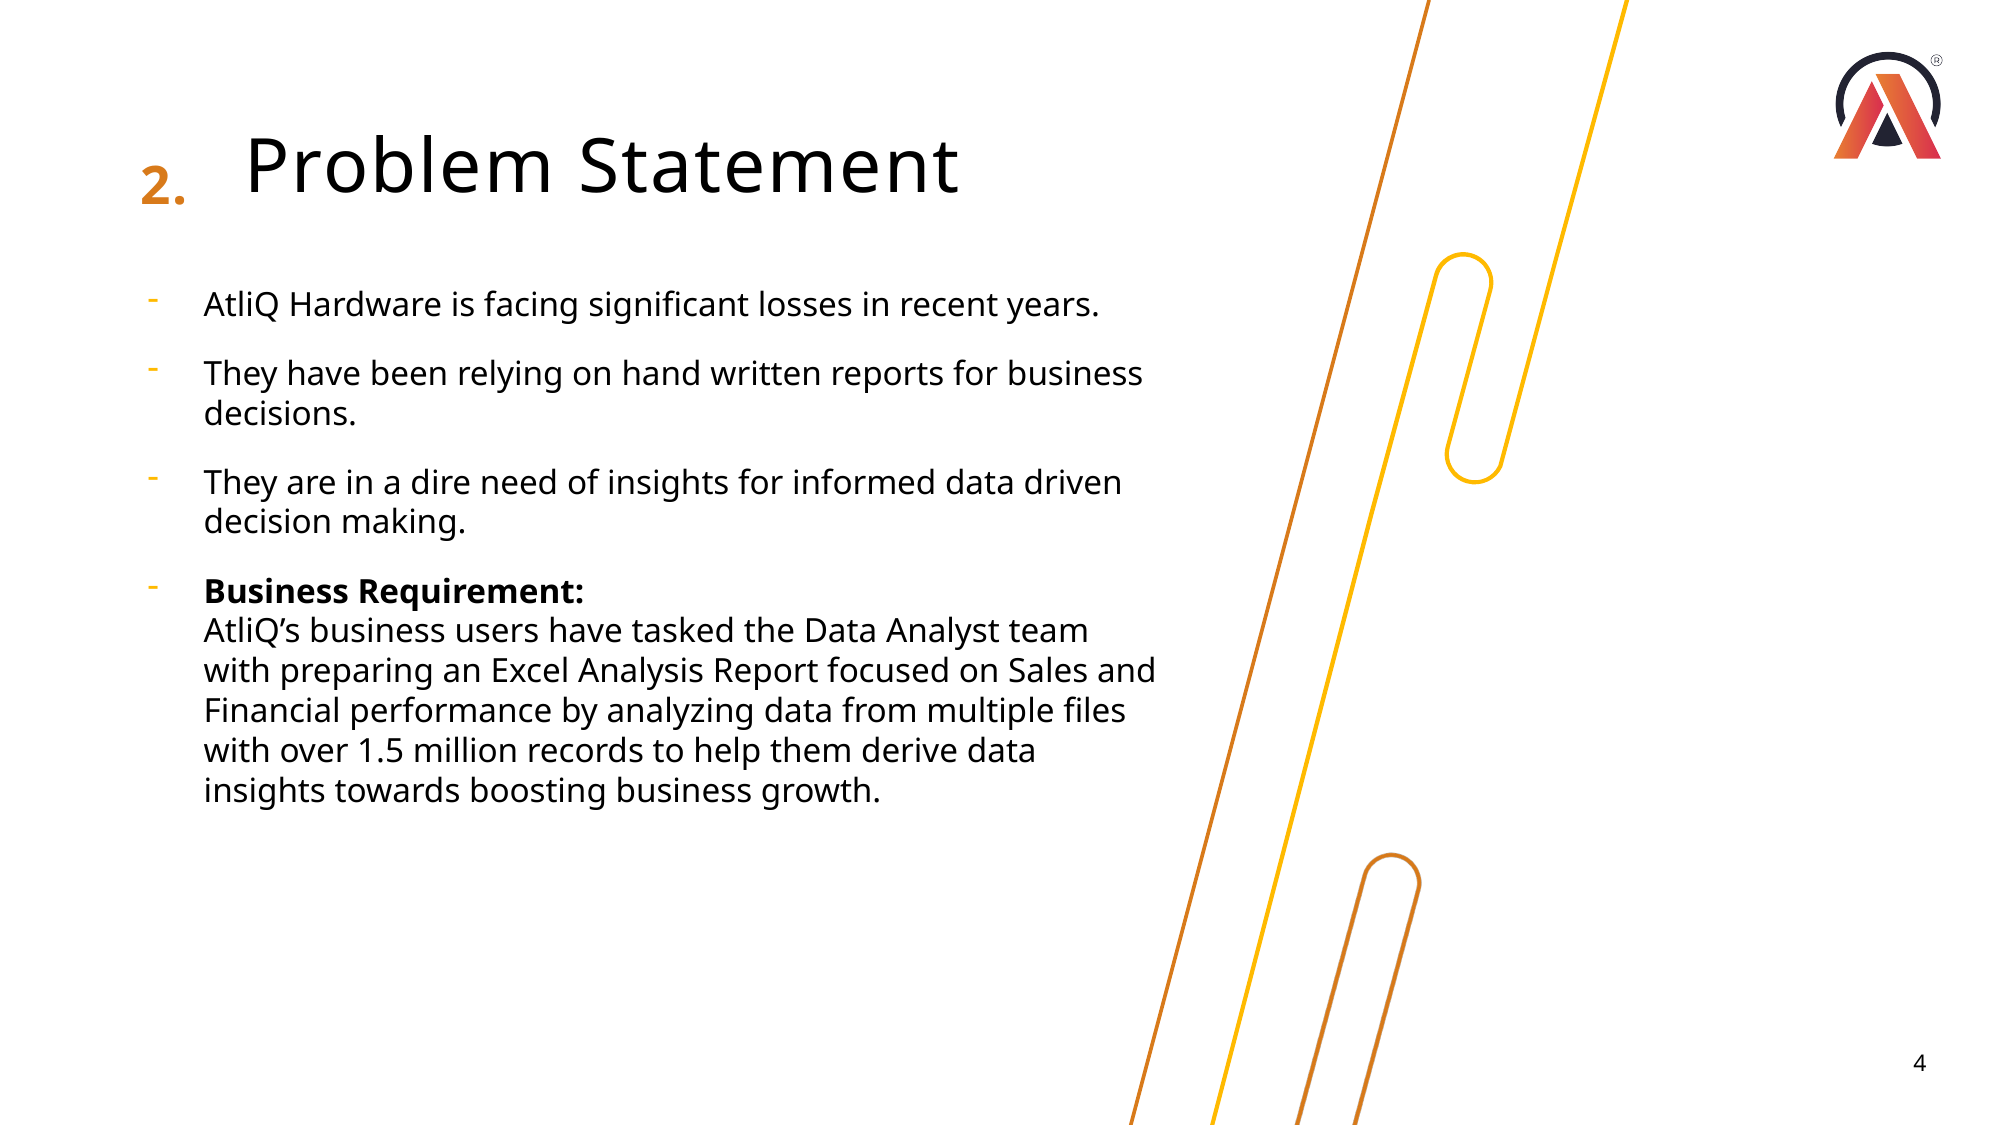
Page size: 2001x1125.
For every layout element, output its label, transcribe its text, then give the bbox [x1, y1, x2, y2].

list 2. [99, 115, 230, 204]
picture [1283, 845, 1429, 1125]
text_box [1282, 0, 1630, 845]
text_box [1210, 856, 1280, 1125]
title Problem Statement [229, 49, 1200, 217]
text_box 4 [1898, 1041, 2000, 1101]
picture [1832, 48, 1946, 160]
list AtliQ Hardware is facing significant losses in recent years. They have been relying on hand written reports for business decisions. They are in a dire need of insights for informed data driven decision making. Business Requirement: AtliQ’s business users have tasked the Data Analyst team with preparing an Excel Analysis Report focused on Sales and Financial performance by analyzing data from multiple files with over 1.5 million records to help them derive data insights towards boosting business growth. [147, 216, 1167, 809]
